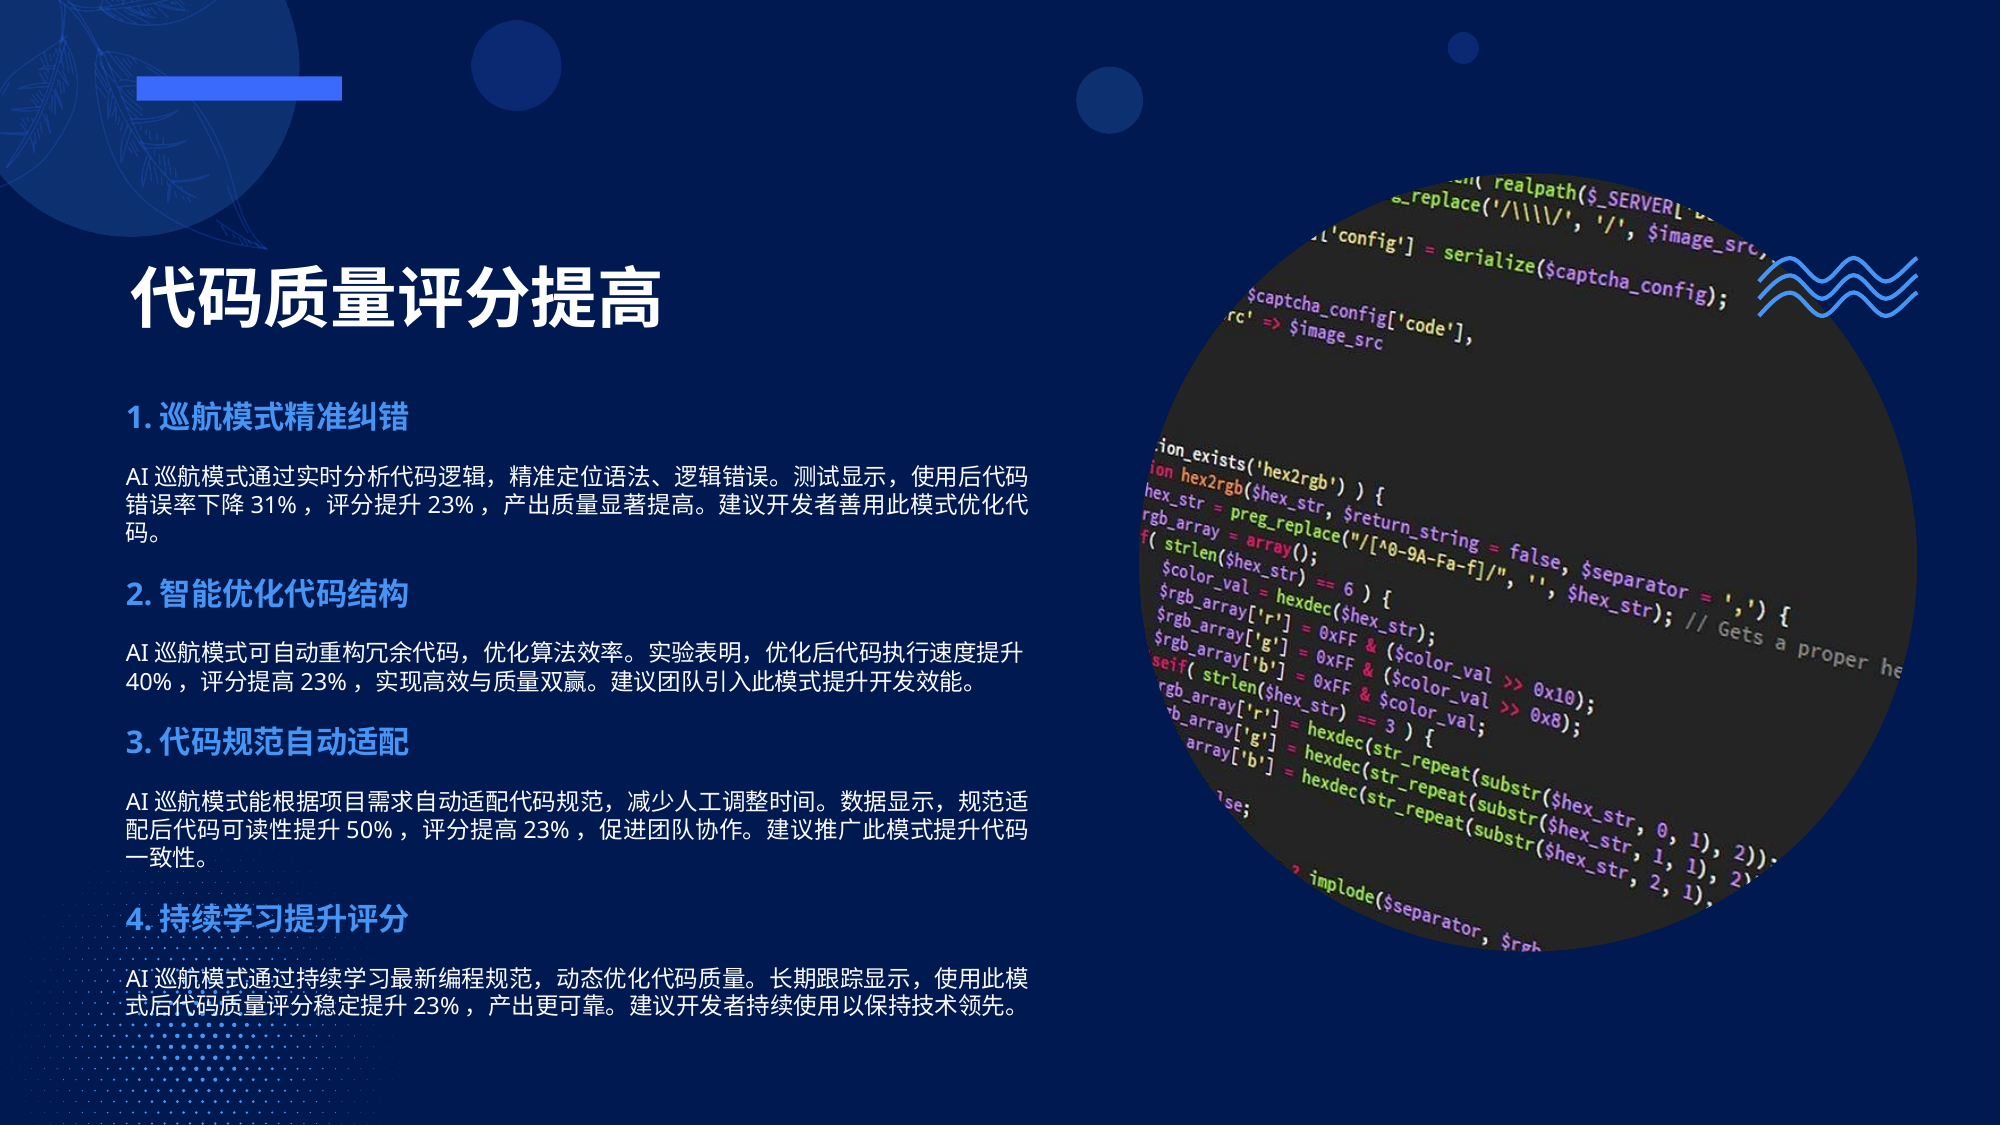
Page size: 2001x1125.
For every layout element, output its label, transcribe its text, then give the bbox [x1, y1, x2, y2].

text_box 代码质量评分提高 [115, 213, 1038, 344]
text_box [1758, 257, 1918, 317]
text_box [1136, 171, 1920, 954]
picture [0, 0, 1479, 250]
text_box 1.巡航模式精准纠错 AI巡航模式通过实时分析代码逻辑，精准定位语法、逻辑错误。测试显示，使用后代码错误率下降31%，评分提升23%，产出质量显著提高。建议开发者善用此模式优化代码。 2.智能优化代码结构 AI巡航模式可自动重构冗余代码，优化算法效率。实验表明，优化后代码执行速度提升40%，评分提高23%，实现高效与质量双赢。建议团队引入此模式提升开发效能。 3.代码规范自动适配 AI巡航模式能根据项目需求自动适配代码规范，减少人工调整时间。数据显示，规范适配后代码可读性提升50%，评分提高23%，促进团队协作。建议推广此模式提升代码一致性。 4.持续学习提升评分 AI巡航模式通过持续学习最新编程规范，动态优化代码质量。长期跟踪显示，使用此模式后代码质量评分稳定提升23%，产出更可靠。建议开发者持续使用以保持技术领先。 [115, 373, 1040, 1057]
